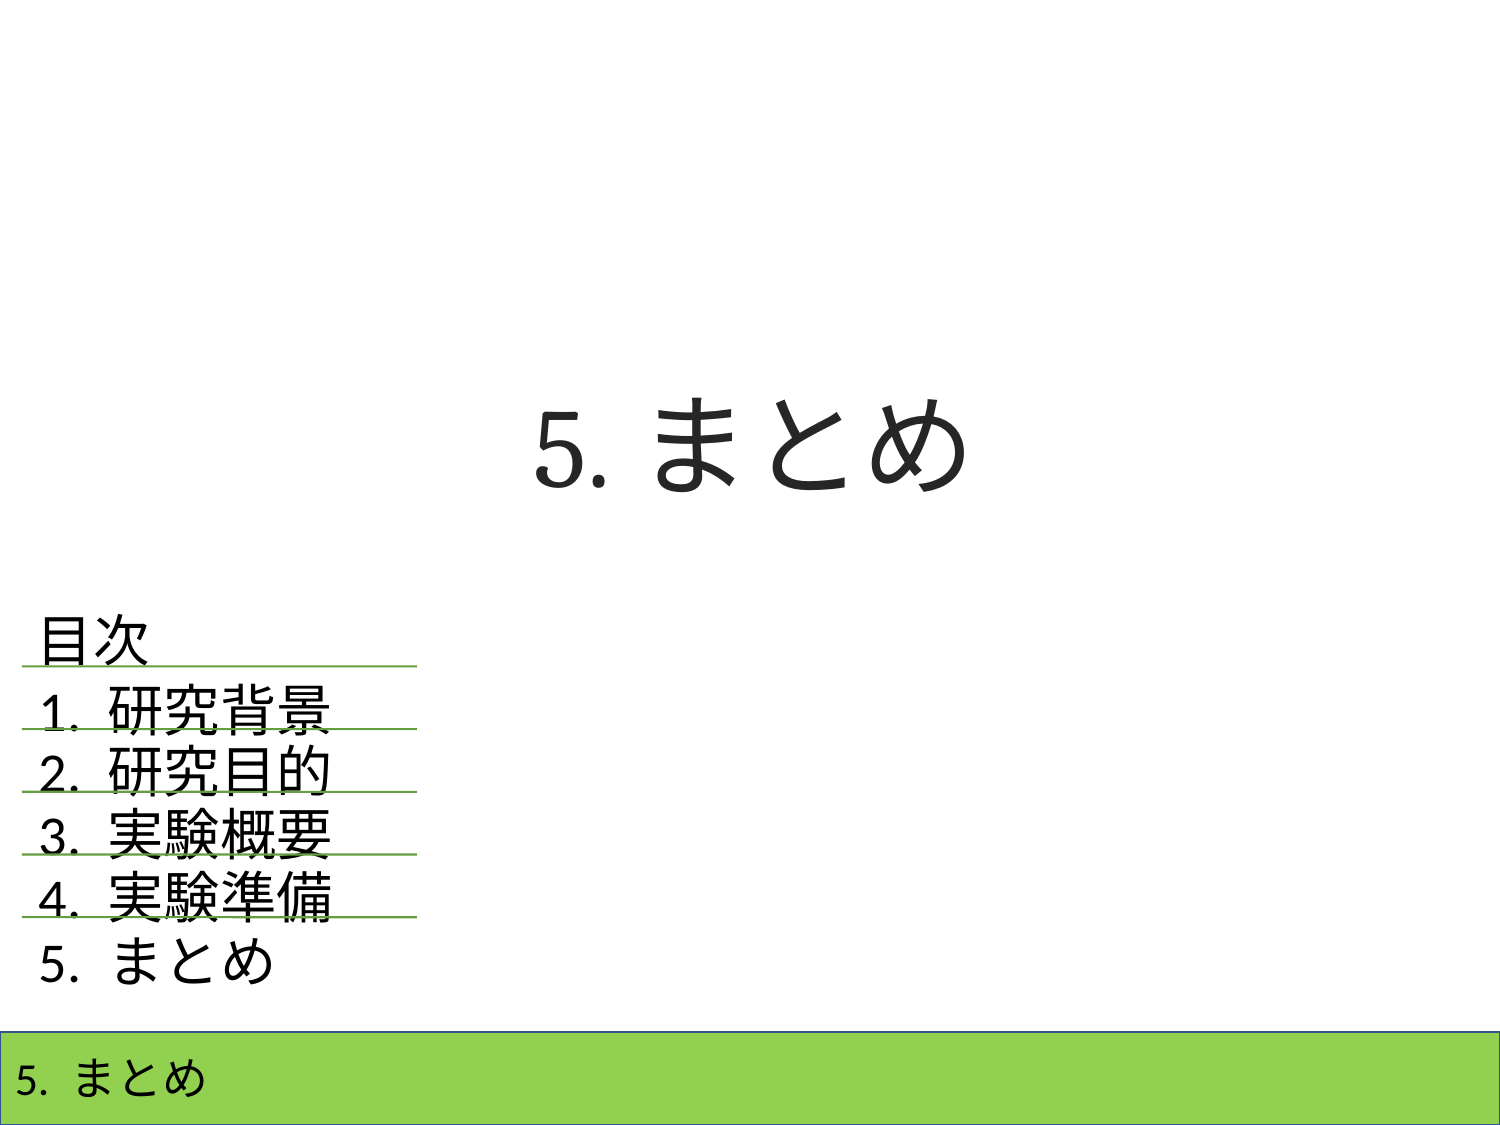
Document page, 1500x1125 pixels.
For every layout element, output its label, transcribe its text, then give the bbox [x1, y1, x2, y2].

title 5.まとめ [107, 253, 1402, 520]
